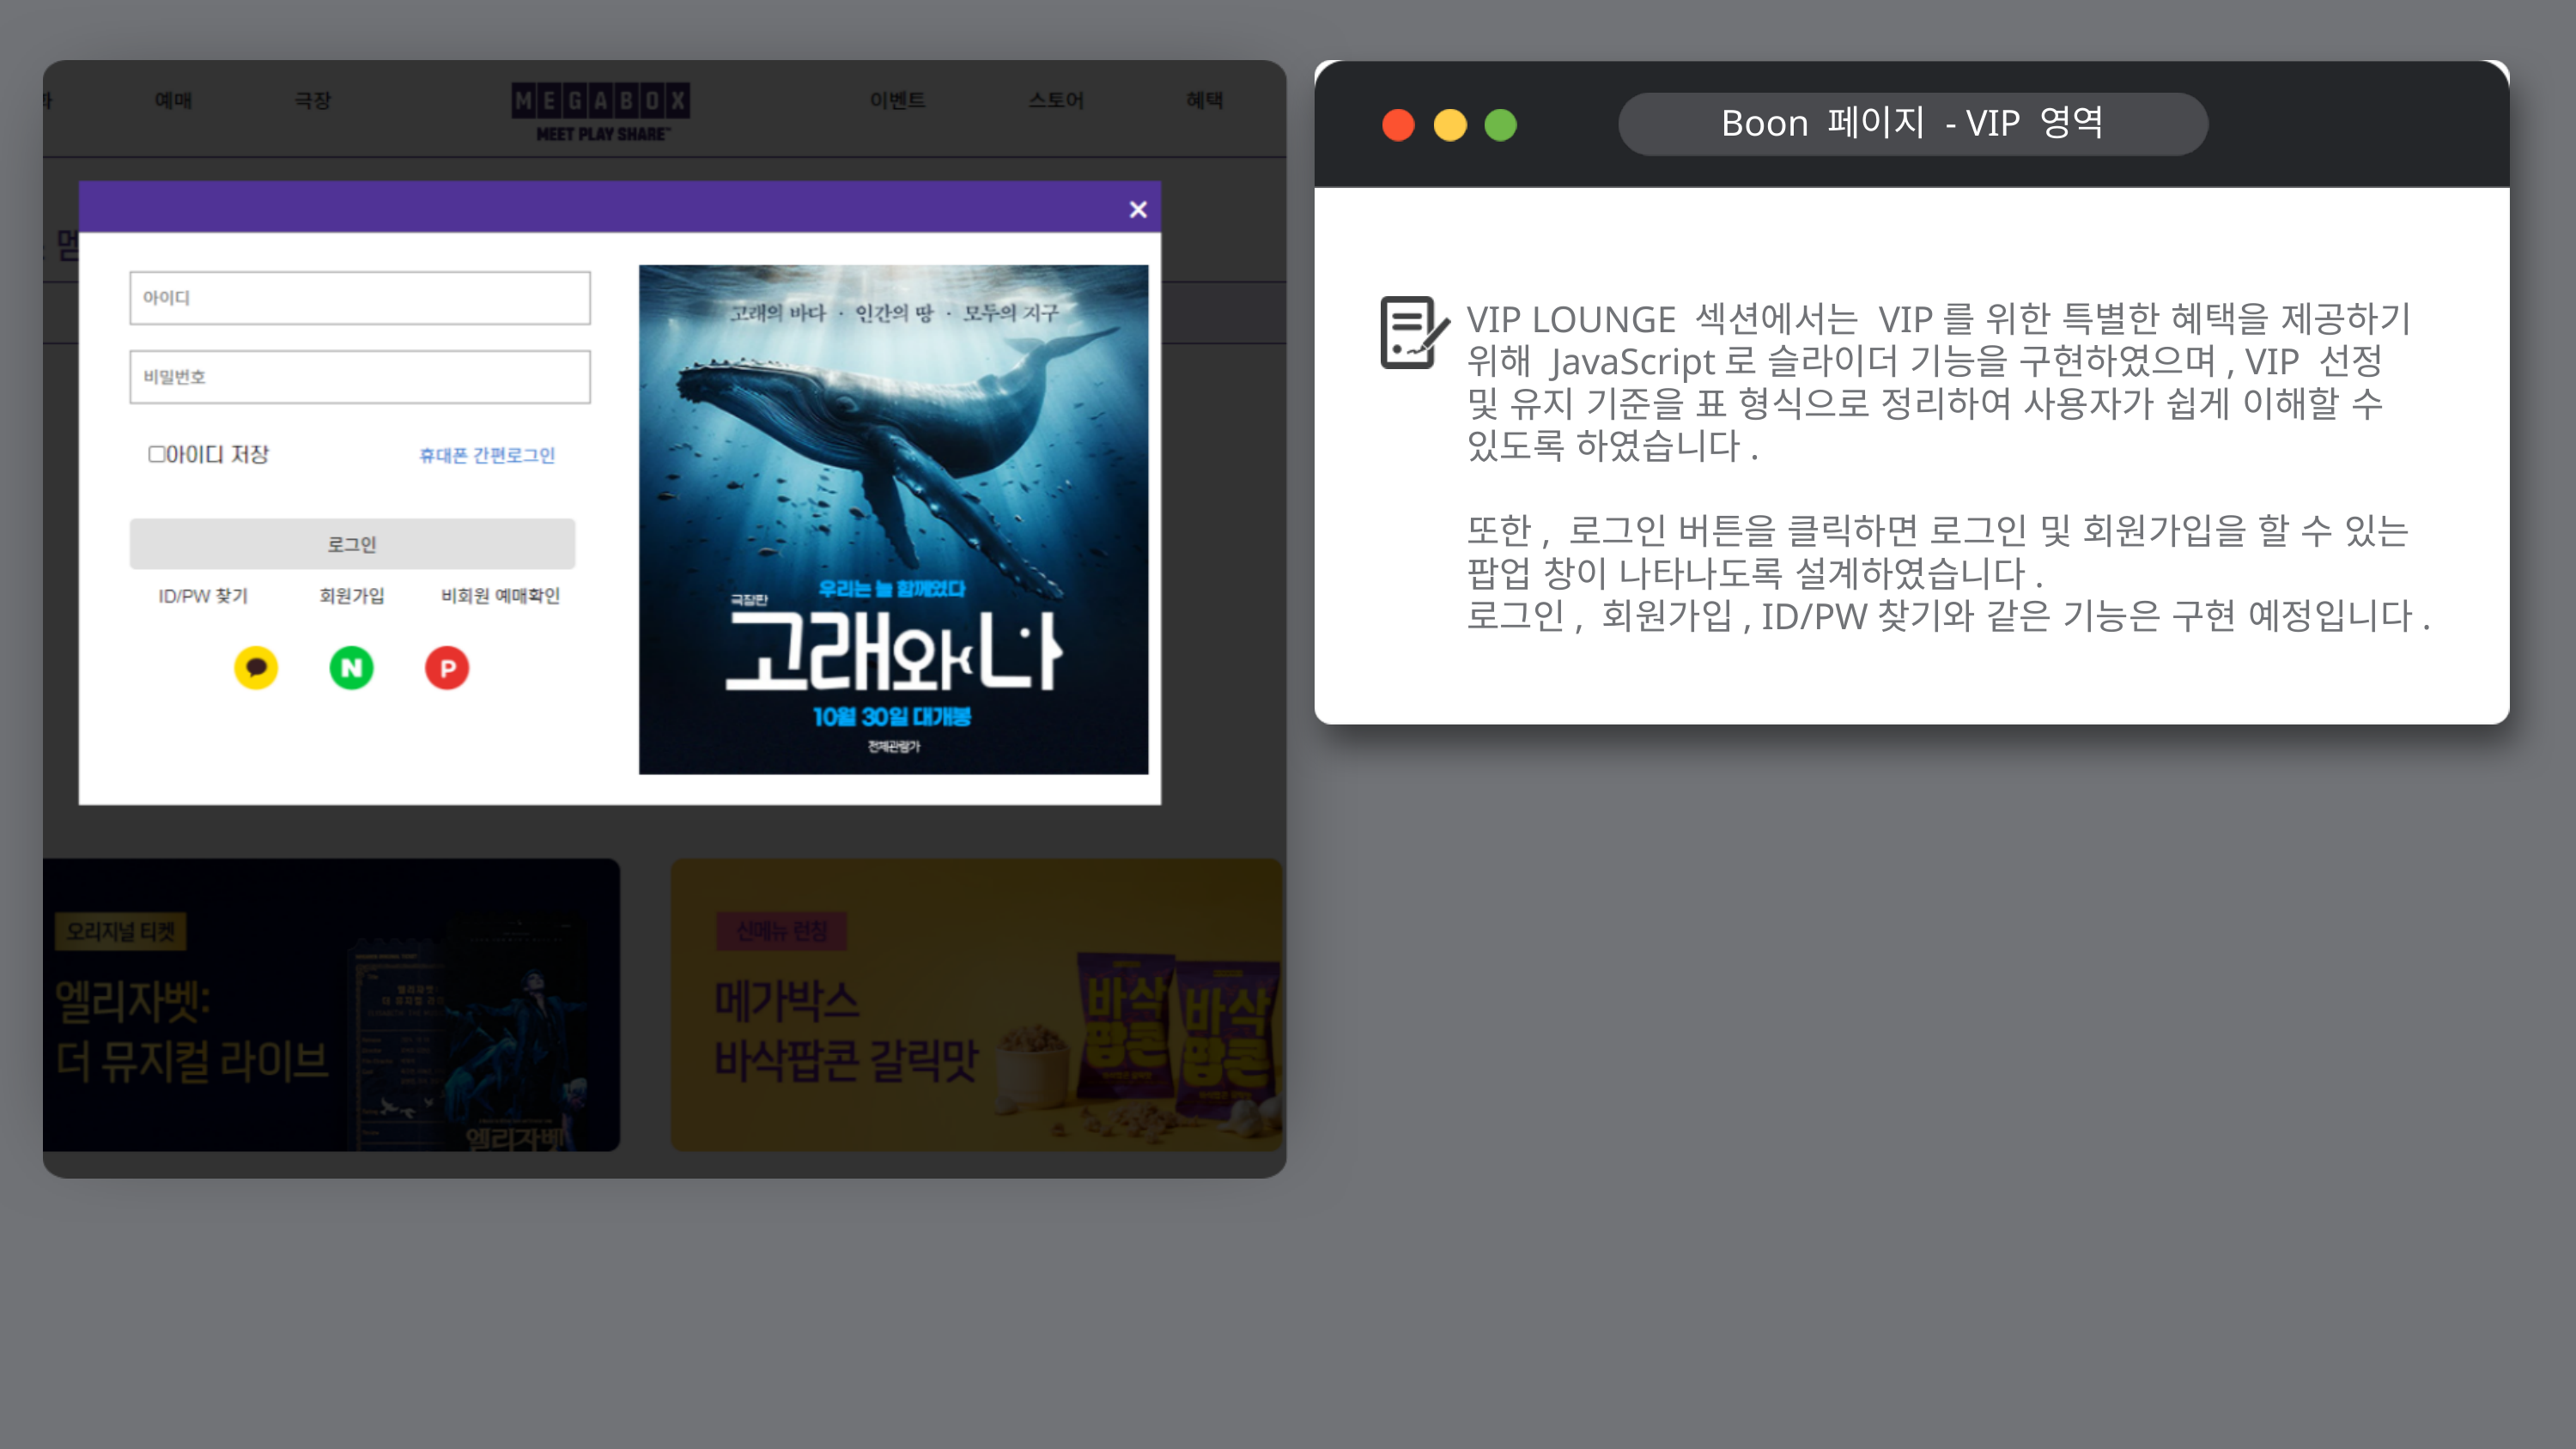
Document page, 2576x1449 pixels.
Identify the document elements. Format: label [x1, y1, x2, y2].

picture [42, 60, 1289, 1179]
text_box [1380, 296, 2427, 607]
picture [1314, 60, 2511, 724]
